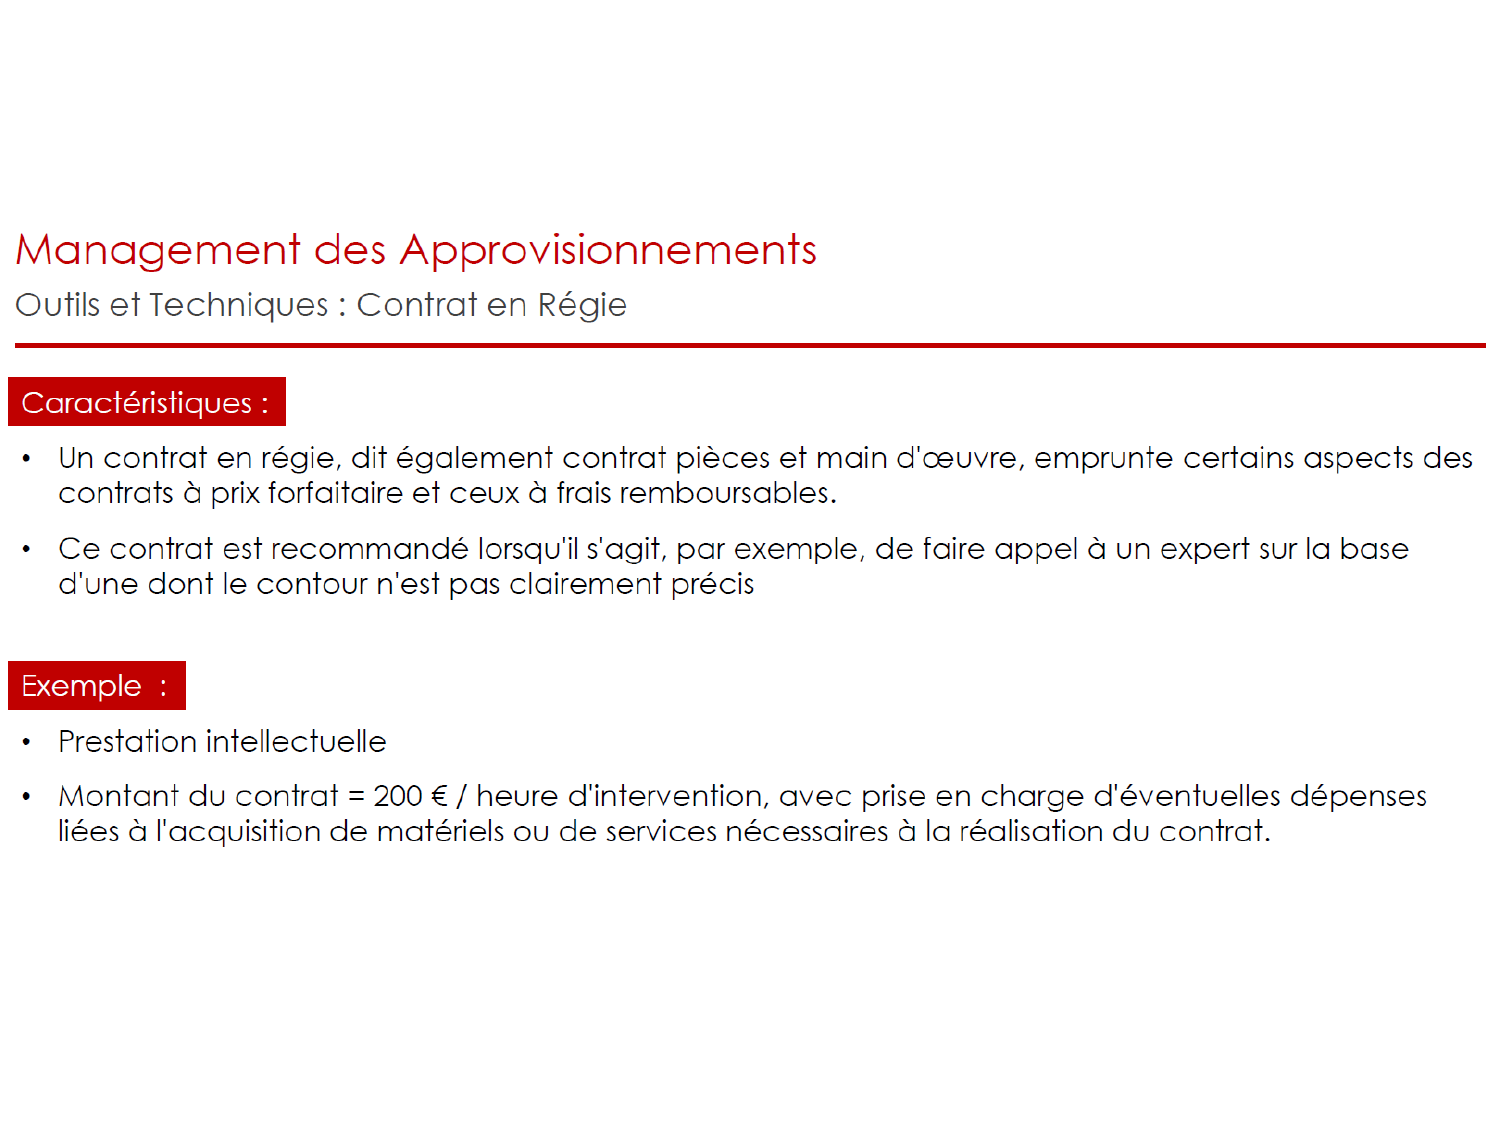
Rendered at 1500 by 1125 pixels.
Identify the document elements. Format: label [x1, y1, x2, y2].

picture [0, 221, 1500, 904]
